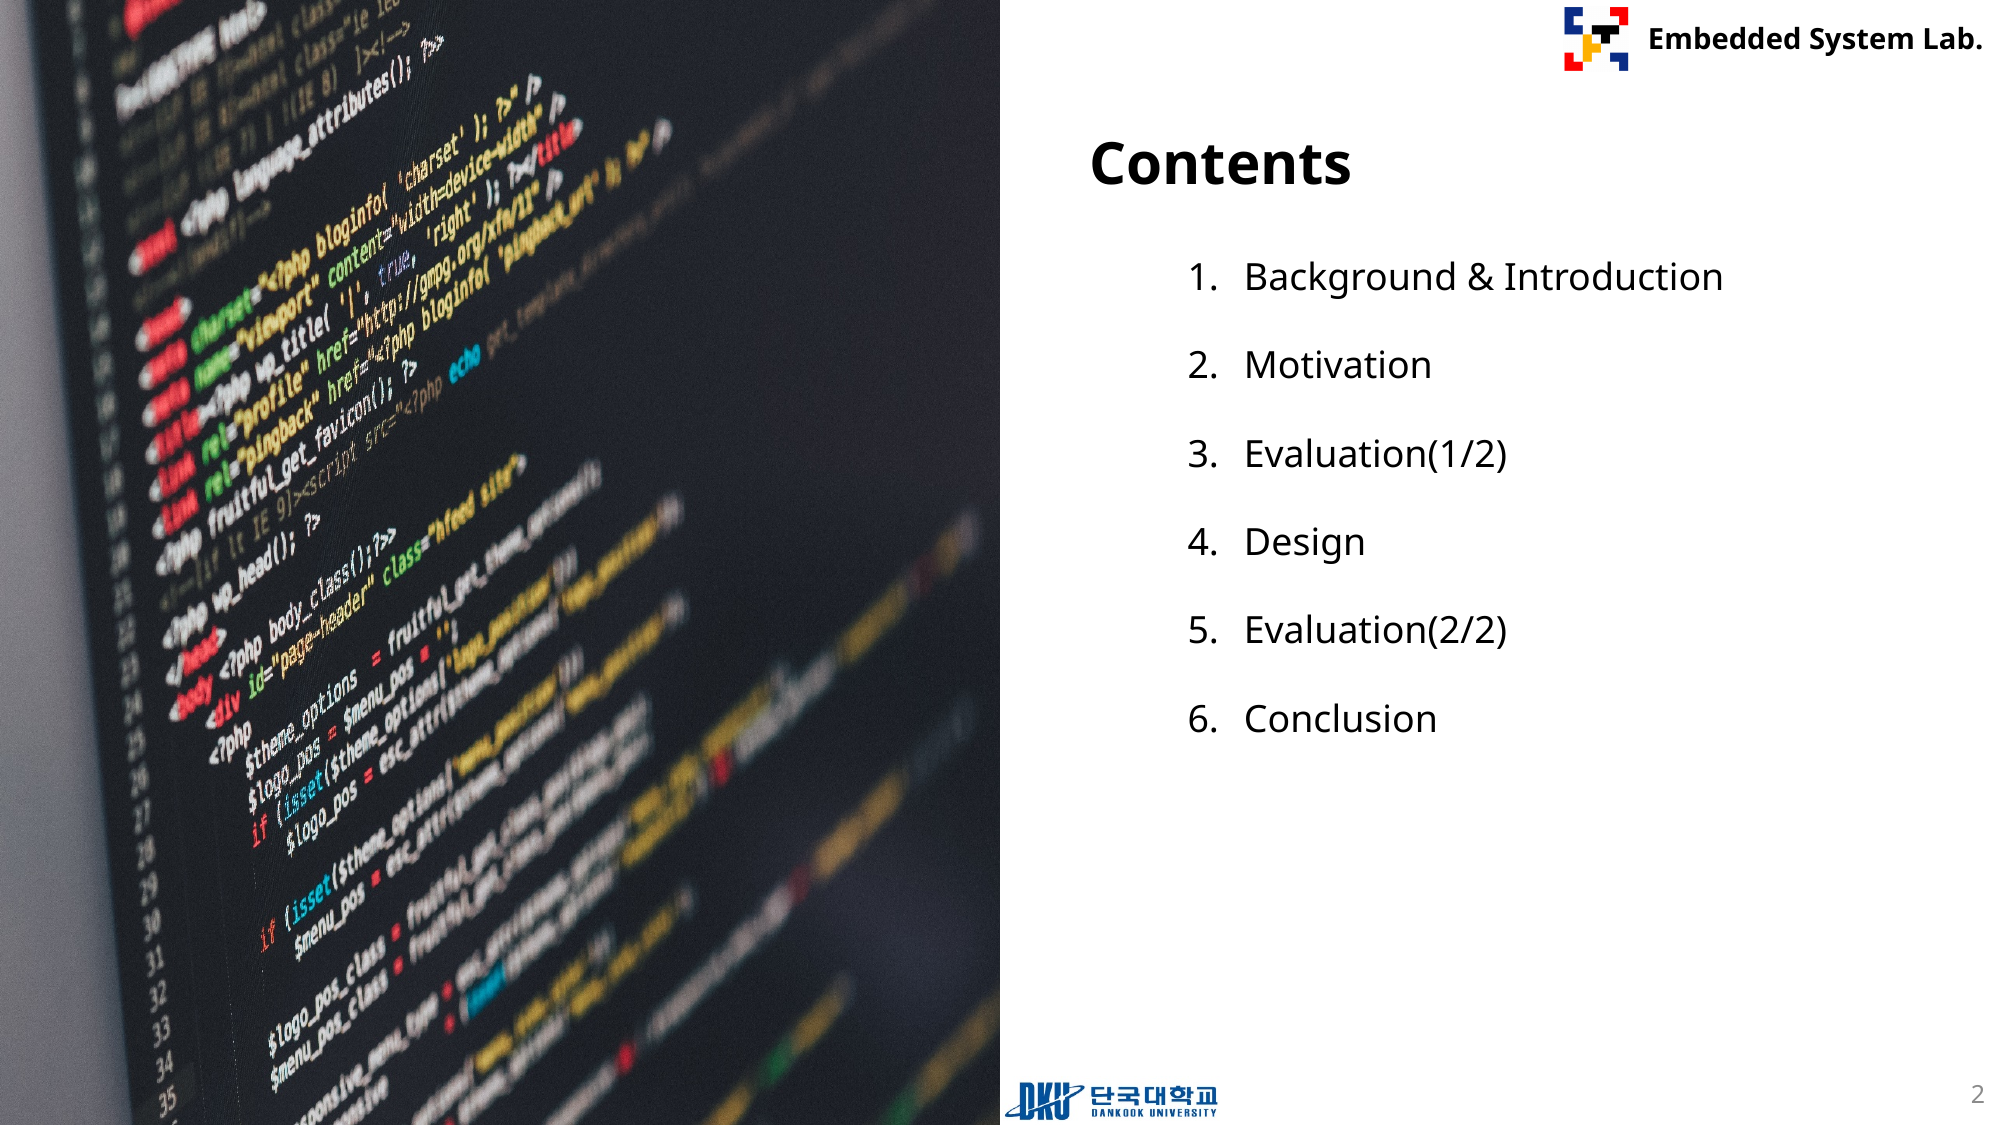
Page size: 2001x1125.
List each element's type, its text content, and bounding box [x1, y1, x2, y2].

picture [0, 0, 1000, 1125]
slide_number 2 [1550, 1065, 2000, 1125]
list Background & Introduction Motivation Evaluation(1/2) Design Evaluation(2/2) Conclusion [1172, 223, 1913, 953]
picture [1563, 6, 1629, 72]
picture [1002, 1076, 1220, 1125]
